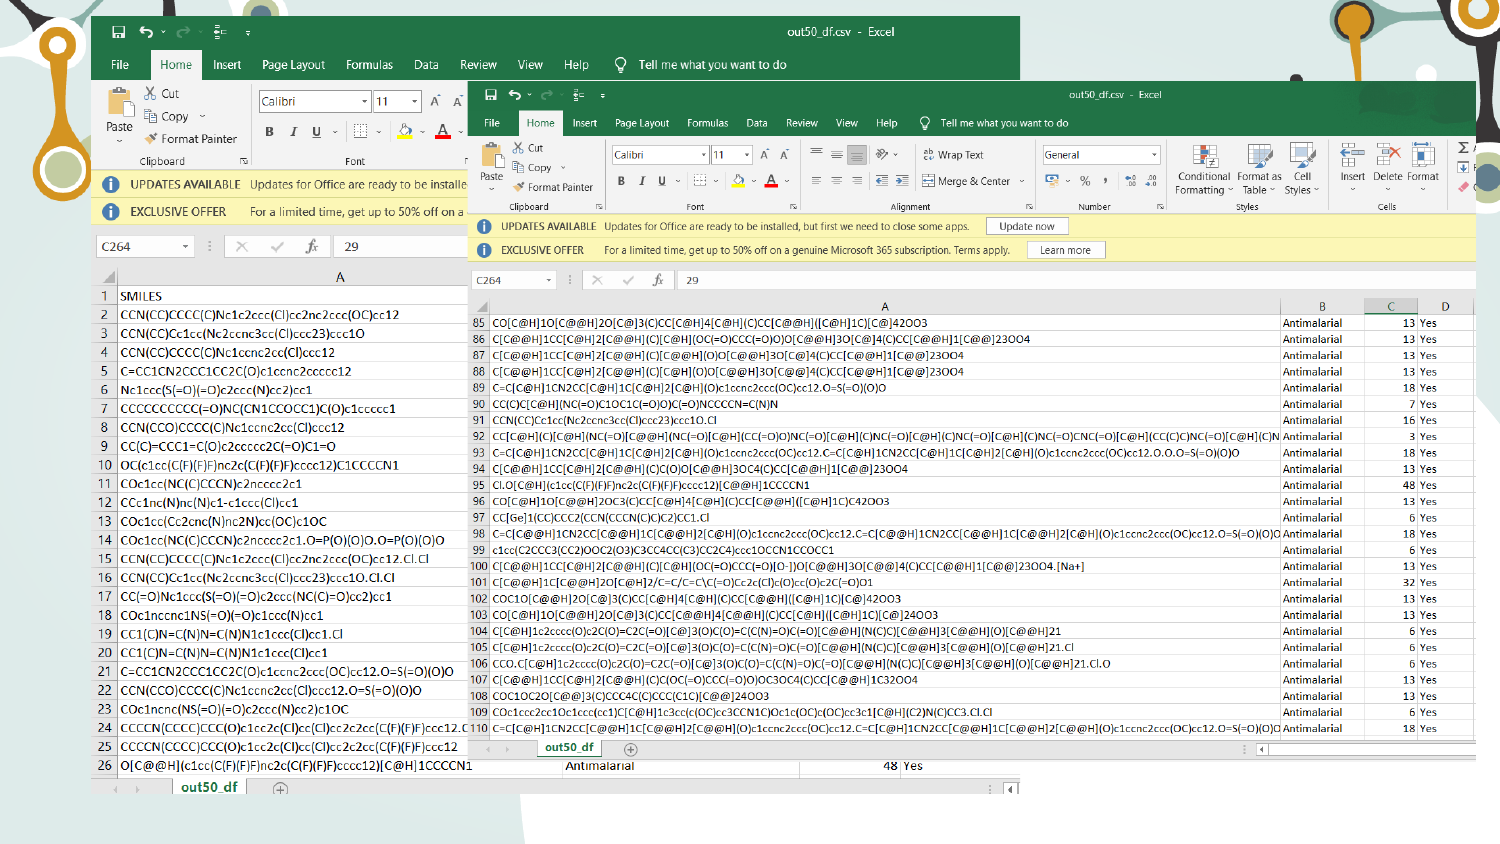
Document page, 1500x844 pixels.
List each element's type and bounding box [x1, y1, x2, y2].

picture [0, 0, 1500, 844]
text_box [520, 402, 1500, 844]
